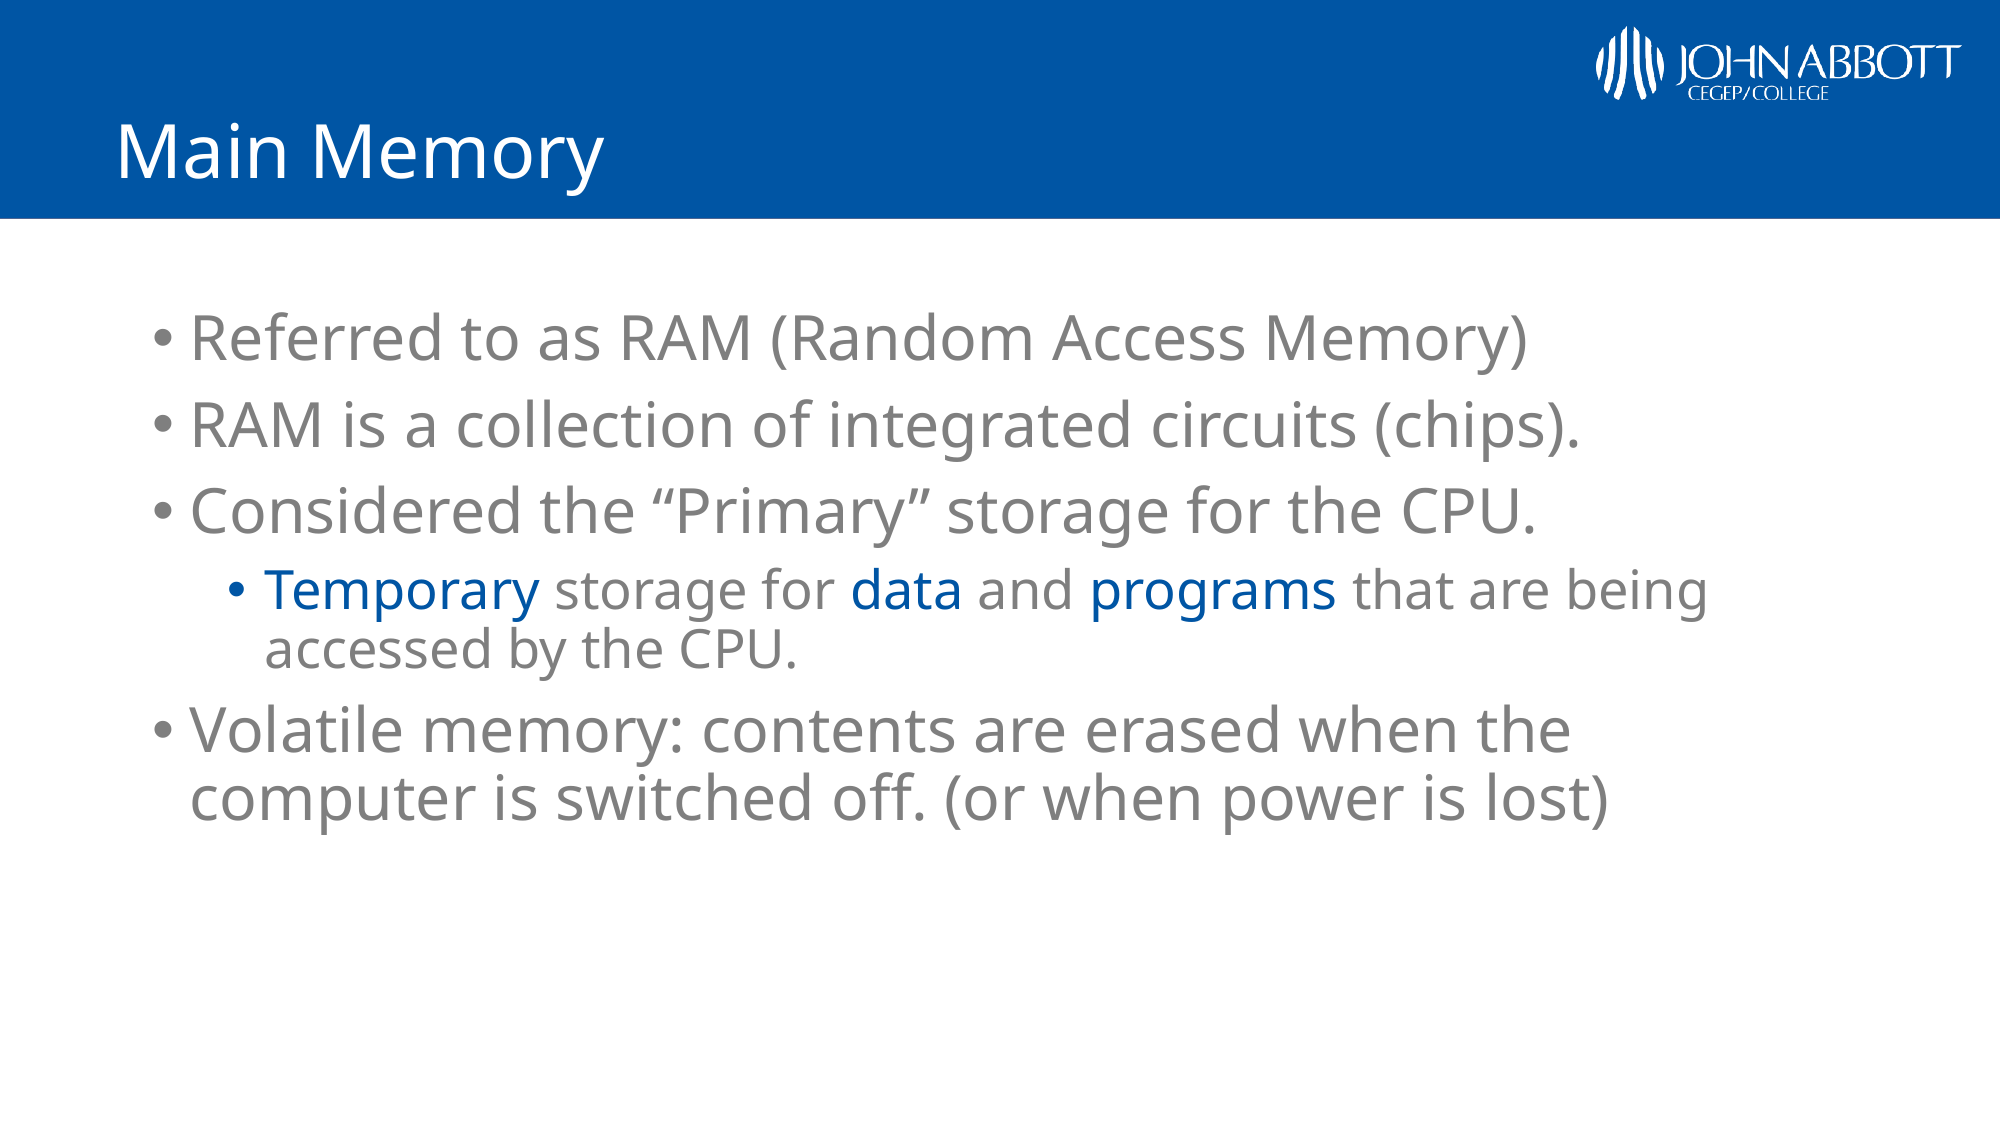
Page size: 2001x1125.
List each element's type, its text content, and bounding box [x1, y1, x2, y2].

title Main Memory [99, 0, 1863, 202]
picture [1863, 26, 1962, 100]
list Referred to as RAM (Random Access Memory) RAM is a collection of integrated circuits (chips). Considered the “Primary” storage for the CPU. Temporary storage for data and programs that are being accessed by the CPU. Volatile memory: contents are erased when the computer is switched off. (or when power is lost) [137, 299, 1863, 1014]
